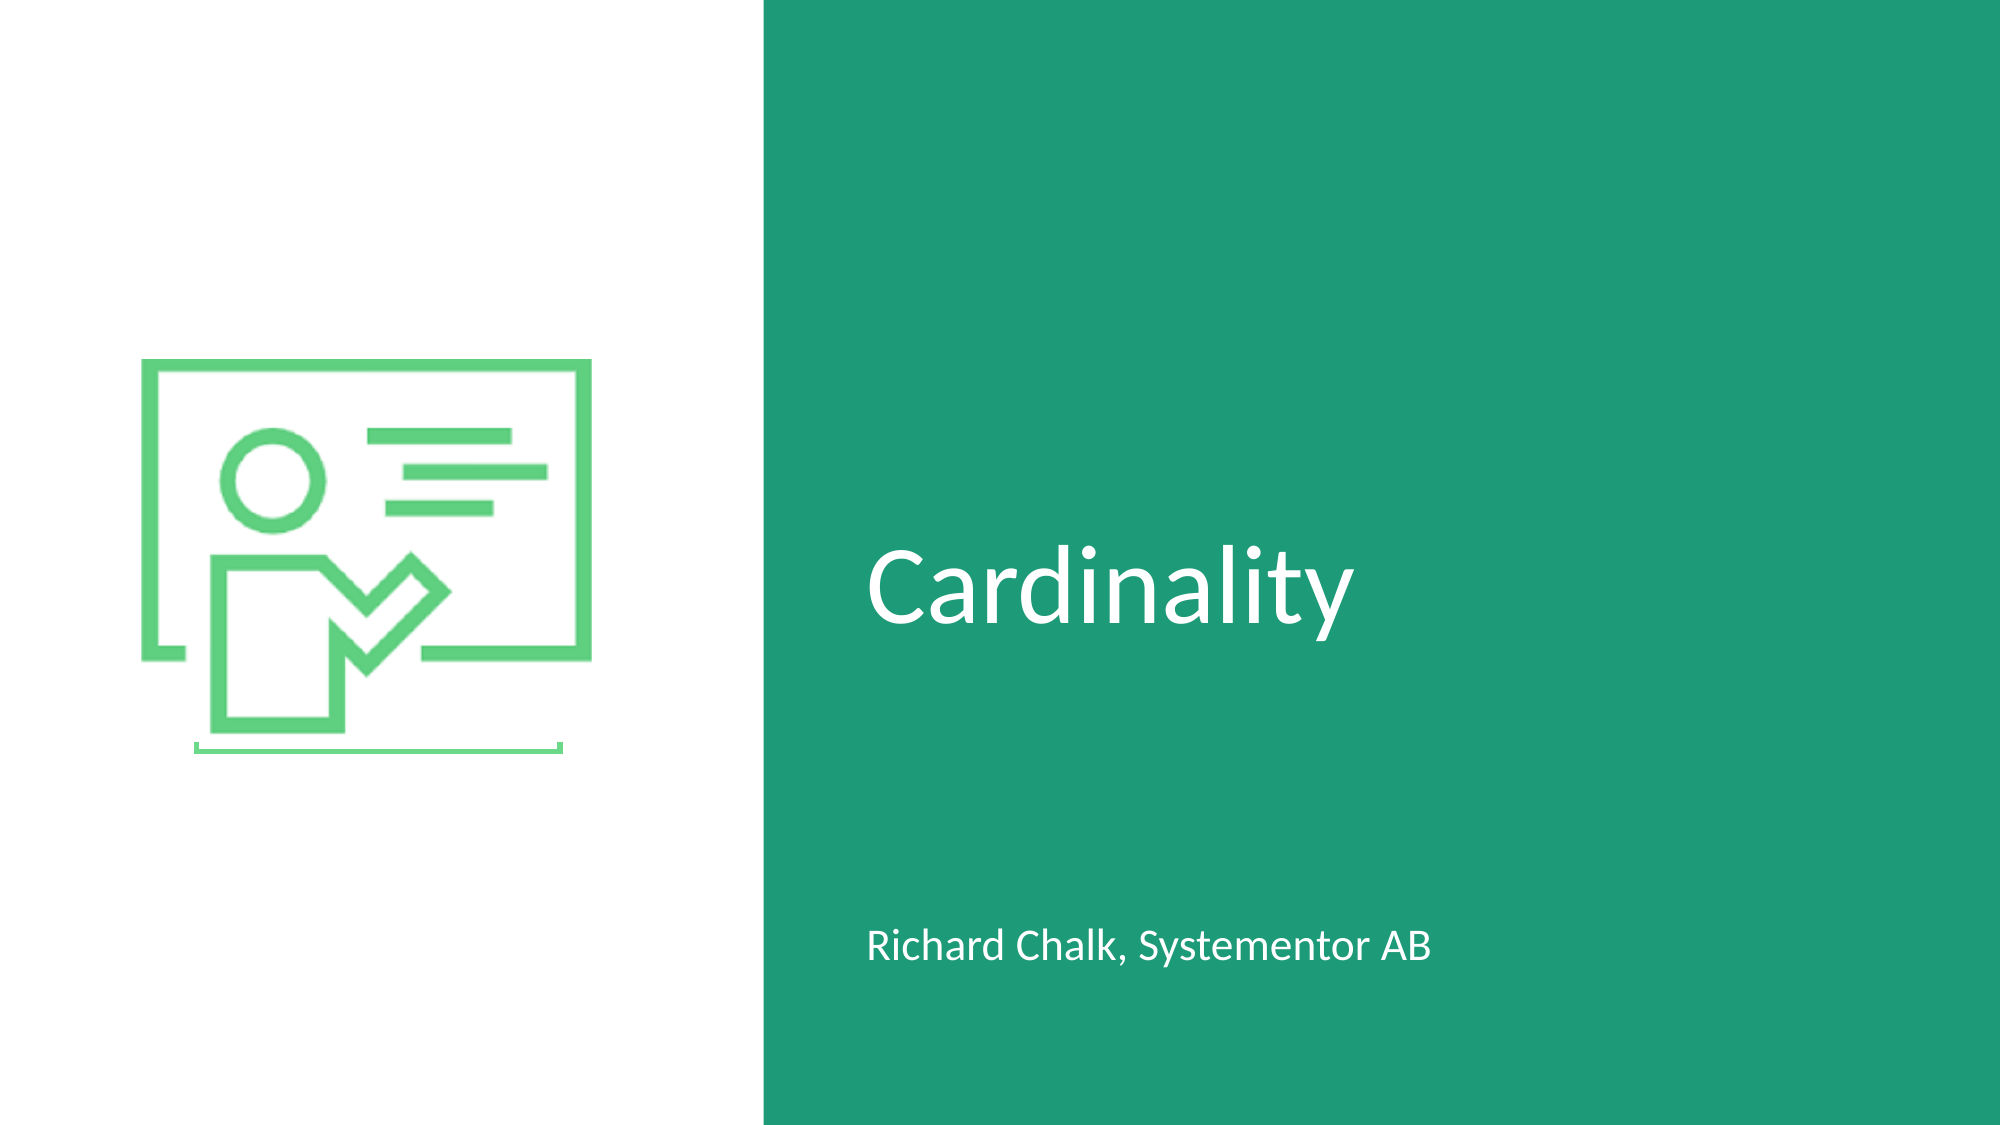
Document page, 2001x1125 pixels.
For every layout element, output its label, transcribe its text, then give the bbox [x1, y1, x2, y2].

text_box Richard Chalk, Systementor AB [851, 673, 1750, 979]
picture [140, 359, 592, 743]
text_box Cardinality [851, 214, 1959, 652]
text_box [763, 0, 2000, 1125]
